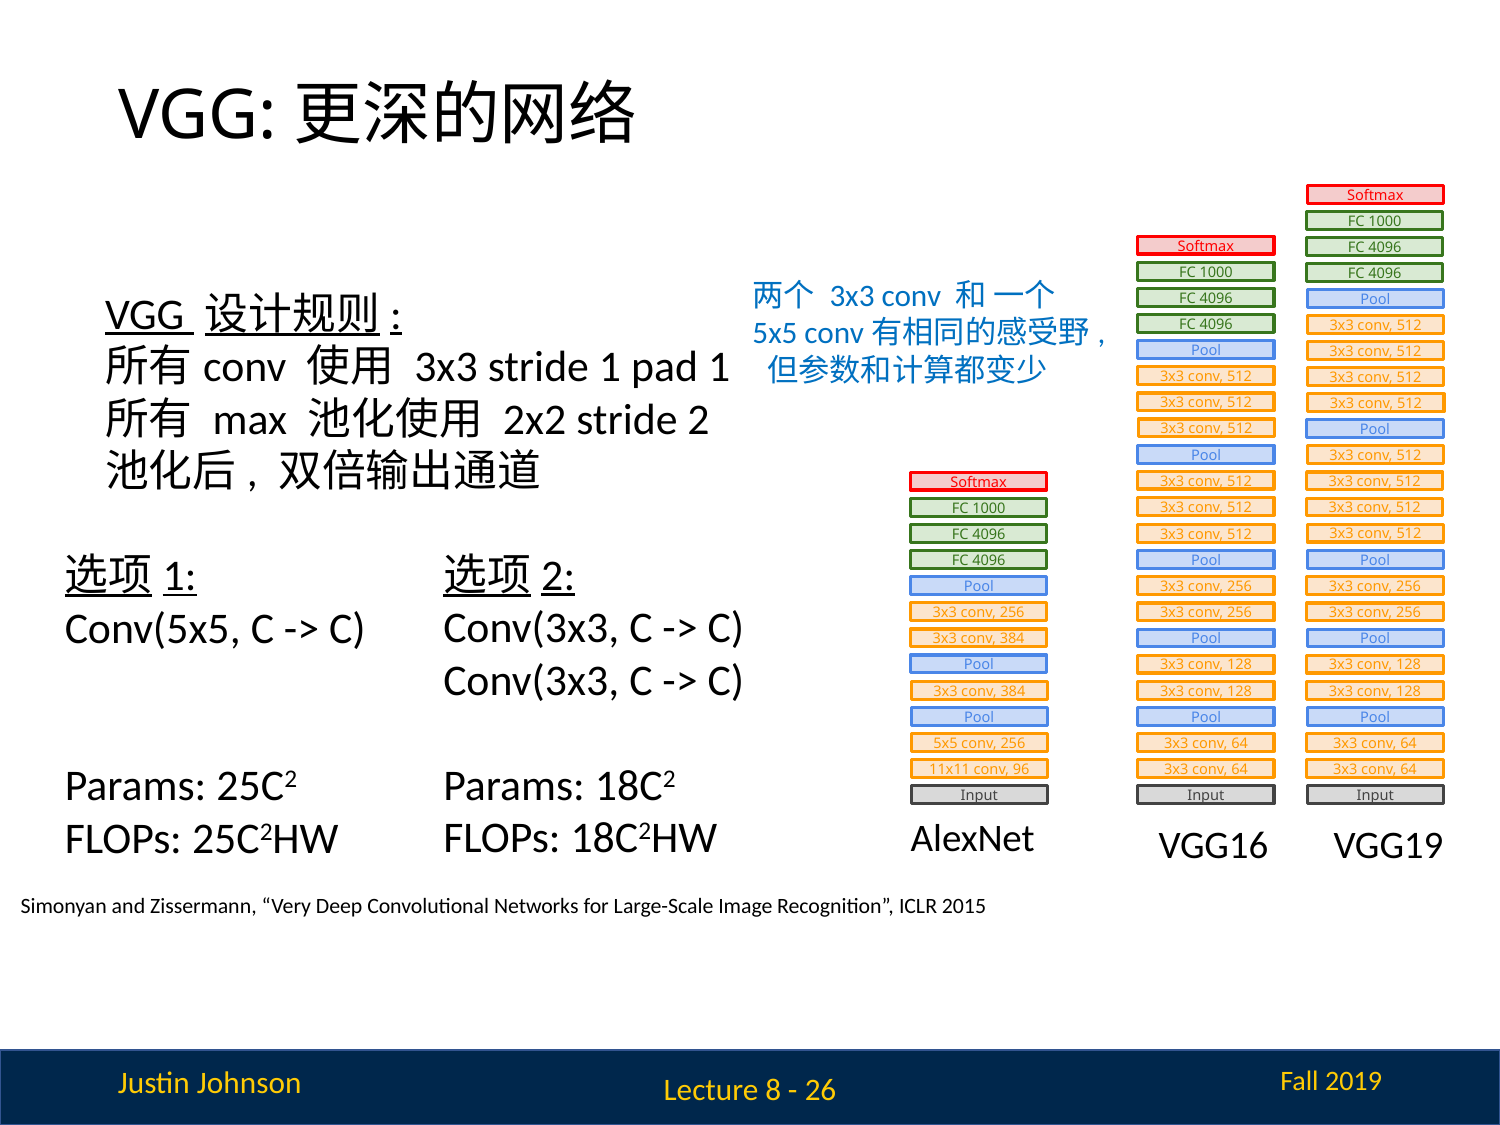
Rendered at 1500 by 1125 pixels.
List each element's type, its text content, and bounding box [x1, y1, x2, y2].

text_box 3x3 conv, 64 [1137, 733, 1274, 752]
slide_number Lecture 8 - 26 [547, 1057, 953, 1118]
text_box Pool [1137, 629, 1274, 647]
text_box FC 4096 [1137, 314, 1274, 333]
text_box 3x3 conv, 128 [1137, 655, 1274, 673]
text_box AlexNet [895, 798, 1062, 869]
text_box 3x3 conv, 512 [1137, 366, 1274, 385]
text_box Softmax [1137, 236, 1274, 255]
text_box VGG19 [1318, 804, 1462, 876]
text_box VGG 设计规则: 所有conv 使用 3x3 stride 1 pad 1 所有 max 池化使用 2x2 stride 2 池化后, 双倍输出通道 [90, 278, 746, 503]
text_box Input [1137, 785, 1274, 804]
text_box 3x3 conv, 256 [1137, 603, 1274, 621]
text_box 3x3 conv, 512 [1137, 497, 1274, 516]
text_box FC 1000 [1137, 262, 1274, 281]
text_box 选项2: Conv(3x3, C -> C) Conv(3x3, C -> C) Params: 18C2 FLOPs: 18C2HW [428, 539, 760, 869]
text_box FC 4096 [1137, 288, 1274, 307]
text_box 3x3 conv, 512 [1137, 471, 1274, 490]
text_box Pool [1137, 340, 1274, 359]
text_box 两个 3x3 conv 和 一个5x5 conv有相同的感受野, 但参数和计算都变少 [737, 267, 1109, 395]
text_box Simonyan and Zissermann, “Very Deep Convolutional Networks for Large-Scale Image Recognition”, ICLR 2015 [5, 883, 1003, 925]
text_box 3x3 conv, 512 [1138, 419, 1275, 437]
text_box Pool [1137, 445, 1274, 464]
text_box Pool [1137, 550, 1274, 569]
text_box 3x3 conv, 512 [1137, 392, 1274, 411]
text_box 选项1: Conv(5x5, C -> C) Params: 25C2 FLOPs: 25C2HW [50, 539, 381, 870]
text_box VGG16 [1143, 804, 1287, 876]
text_box 3x3 conv, 128 [1137, 681, 1274, 700]
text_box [910, 472, 1048, 804]
text_box 3x3 conv, 512 [1137, 524, 1274, 543]
text_box 3x3 conv, 64 [1137, 759, 1274, 778]
title VGG:更深的网络 [103, 59, 1397, 173]
text_box Pool [1137, 707, 1274, 726]
text_box 3x3 conv, 256 [1137, 576, 1274, 595]
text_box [1306, 185, 1444, 804]
